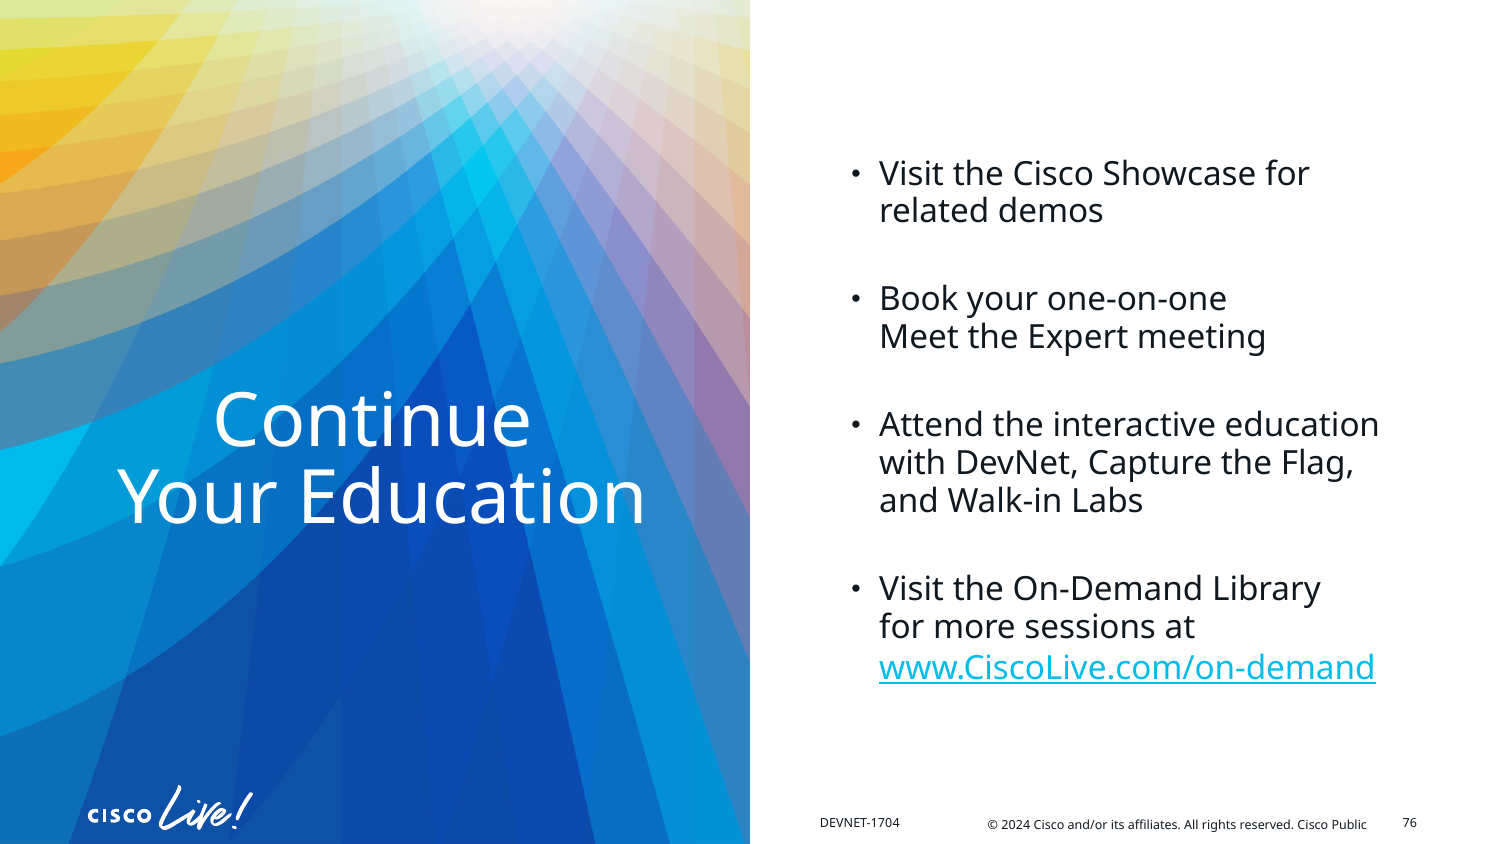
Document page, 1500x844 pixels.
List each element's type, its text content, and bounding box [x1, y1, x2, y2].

list Visit the Cisco Showcase for related demos Book your one-on-one Meet the Expert meeting Attend the interactive education with DevNet, Capture the Flag, and Walk-in Labs Visit the On-Demand Library for more sessions at www.CiscoLive.com/on-demand [836, 88, 1419, 755]
footer DEVNET-1704 [809, 811, 960, 838]
picture [0, 0, 751, 844]
slide_number 76 [1373, 800, 1432, 844]
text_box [87, 784, 254, 831]
picture [0, 241, 669, 844]
